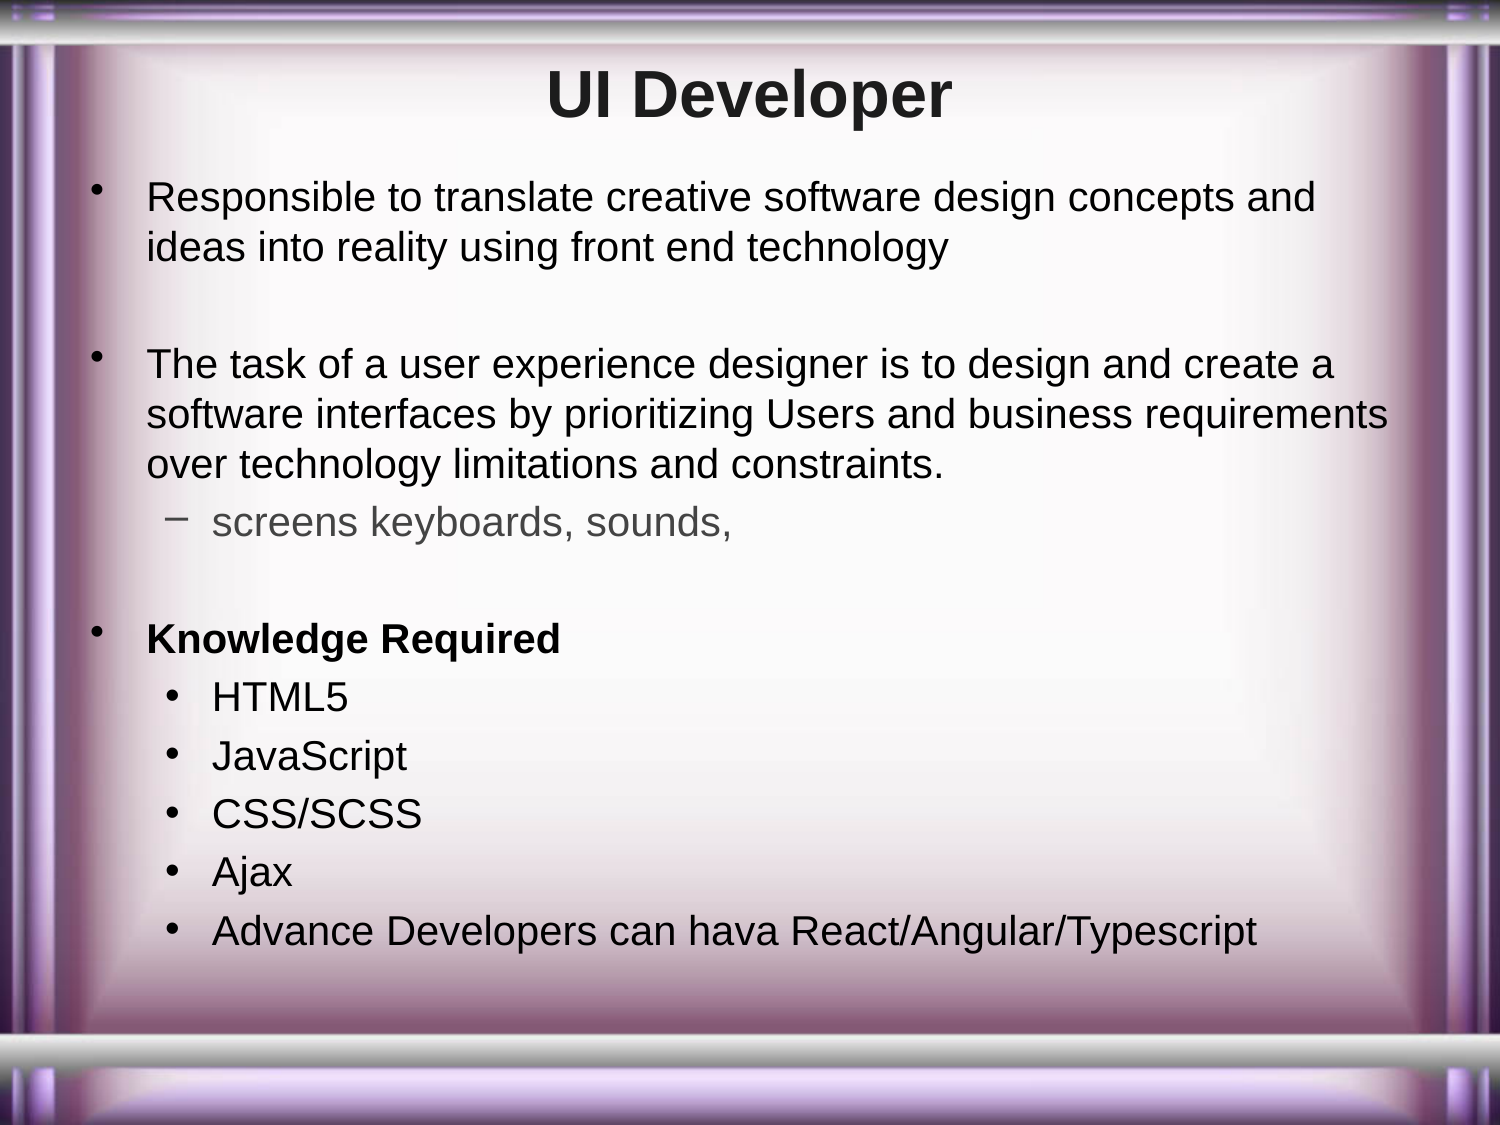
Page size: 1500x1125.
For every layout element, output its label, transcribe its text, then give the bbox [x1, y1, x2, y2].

title UI Developer [75, 45, 1425, 138]
picture [0, 0, 1500, 1125]
list Responsible to translate creative software design concepts and ideas into reality using front end technology The task of a user experience designer is to design and create a software interfaces by prioritizing Users and business requirements over technology limitations and constraints. screens keyboards, sounds, Knowledge Required HTML5 JavaScript CSS/SCSS Ajax Advance Developers can hava React/Angular/Typescript [75, 162, 1425, 1005]
